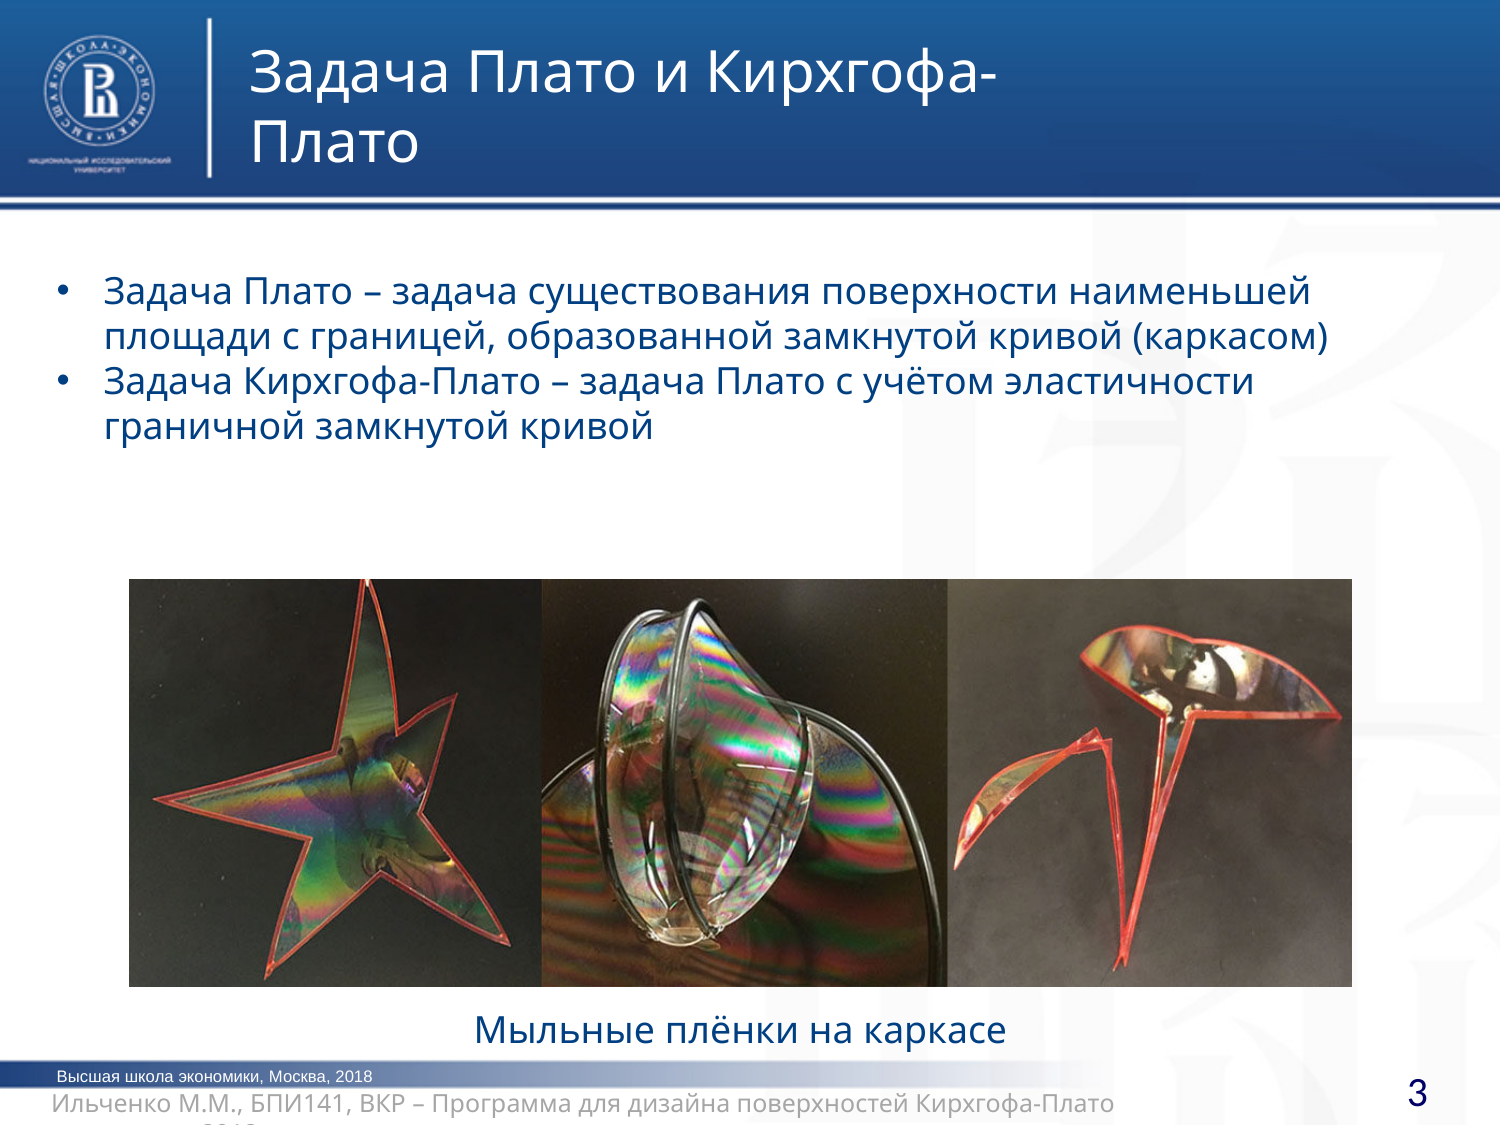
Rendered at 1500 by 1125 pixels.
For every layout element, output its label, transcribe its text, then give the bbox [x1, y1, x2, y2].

text_box Высшая школа экономики, Москва, 2018 [41, 1058, 722, 1078]
text_box Мыльные плёнки на каркасе [458, 998, 1023, 1059]
slide_number 3 [1364, 1067, 1471, 1112]
picture [0, 0, 1500, 1125]
text_box Задача Плато и Кирхгофа-Плато [234, 70, 1111, 139]
text_box Ильченко М.М., БПИ141, ВКР – Программа для дизайна поверхностей Кирхгофа-Плато 2018 [36, 1079, 1449, 1125]
text_box Задача Плато – задача существования поверхности наименьшей площади с границей, образованной замкнутой кривой (каркасом) Задача Кирхгофа-Плато – задача Плато с учётом эластичности граничной замкнутой кривой [41, 259, 1440, 455]
